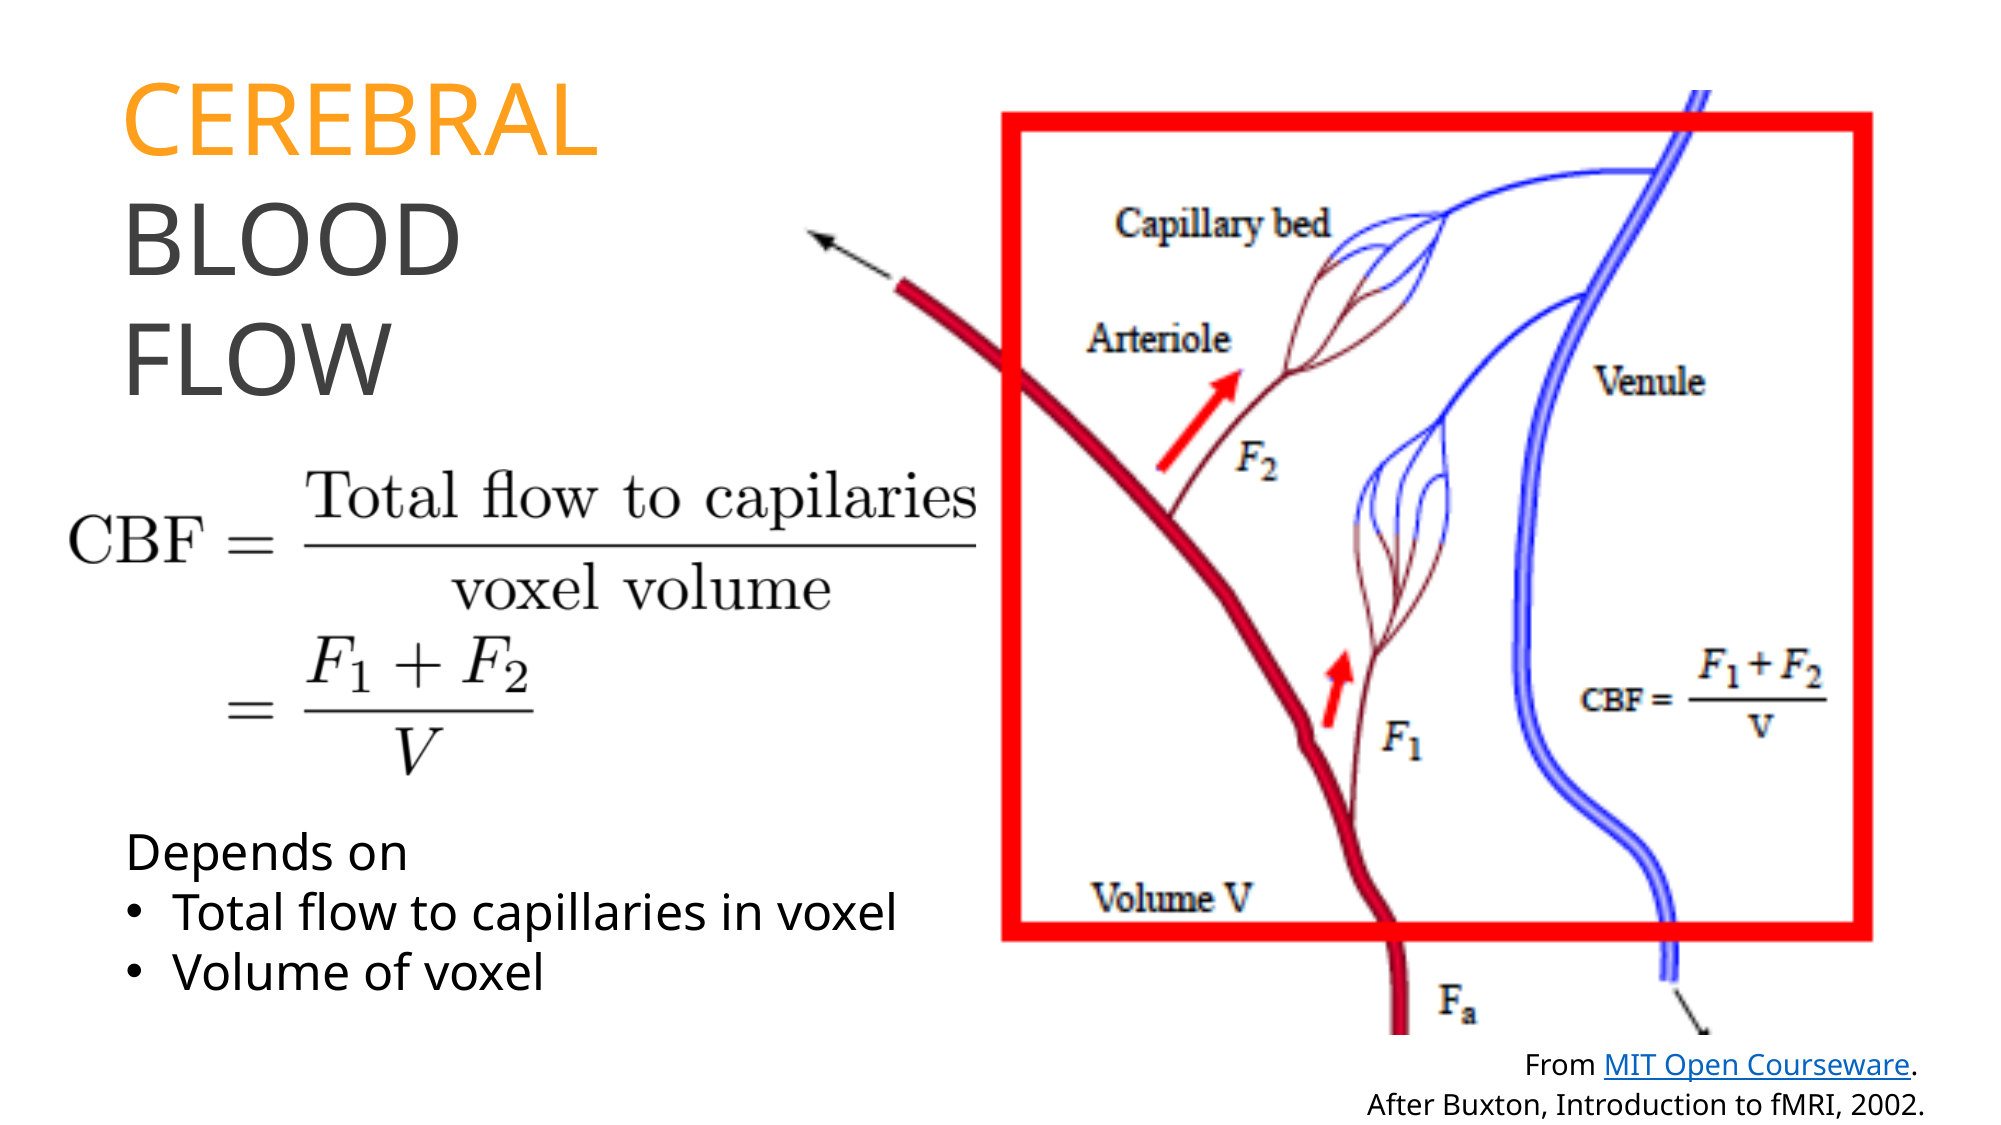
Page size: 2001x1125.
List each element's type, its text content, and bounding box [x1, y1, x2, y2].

text_box From MIT Open Courseware. After Buxton, Introduction to fMRI, 2002. [1352, 1039, 1941, 1125]
picture [68, 90, 1920, 1035]
text_box Depends on Total flow to capillaries in voxel Volume of voxel [110, 812, 756, 1008]
text_box CEREBRAL BLOOD FLOW [105, 47, 616, 423]
